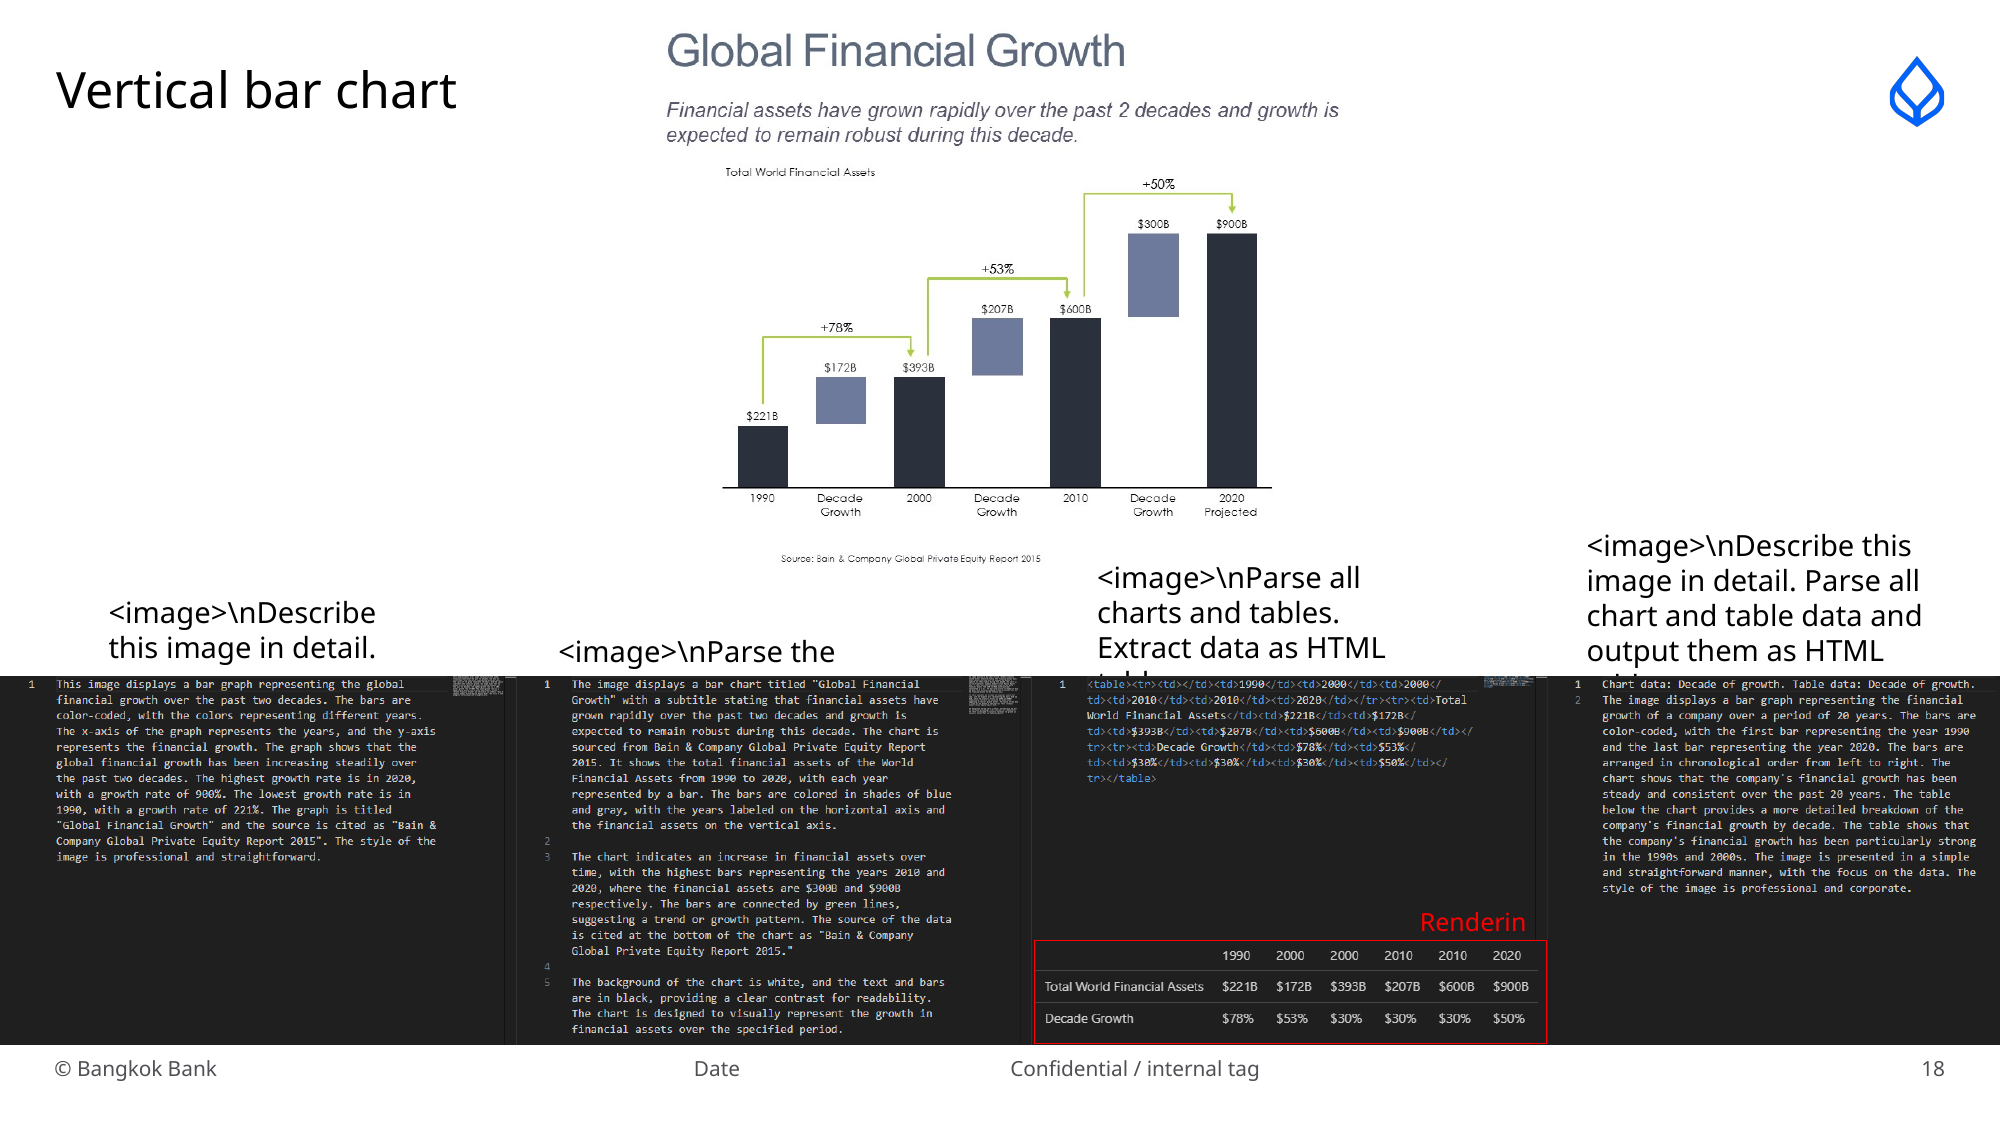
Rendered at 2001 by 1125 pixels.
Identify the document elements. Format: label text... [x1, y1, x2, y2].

slide_number 18 [1803, 1055, 1945, 1085]
text_box <image>\nParse all charts and tables. Extract data as HTML tables. [1082, 552, 1449, 676]
picture [0, 676, 2000, 1045]
text_box <image>\nParse the figure. [543, 608, 932, 676]
text_box <image>\nDescribe this image in detail. [93, 587, 393, 672]
picture [1889, 56, 1945, 127]
title Vertical bar chart [55, 55, 617, 146]
slide_number Date [693, 1055, 831, 1085]
footer Confidential / internal tag [1010, 1055, 1626, 1085]
picture [617, 29, 1433, 584]
text_box <image>\nDescribe this image in detail. Parse all chart and table data and output them as HTML tables. [1571, 519, 1977, 676]
